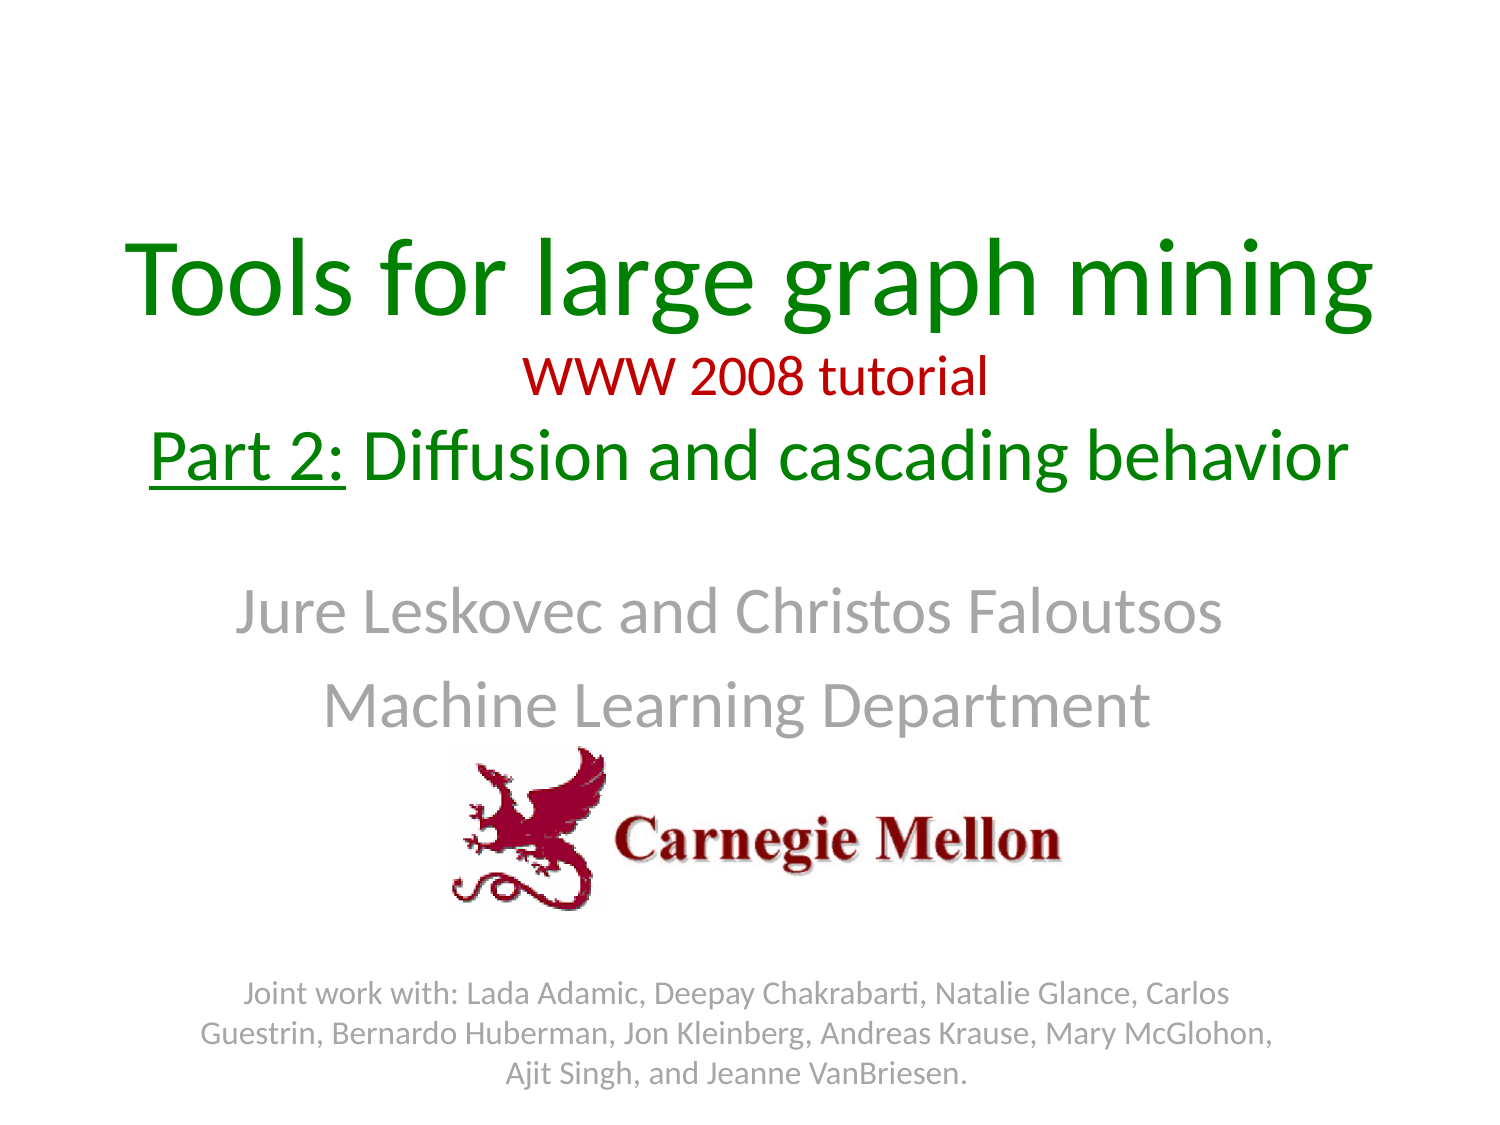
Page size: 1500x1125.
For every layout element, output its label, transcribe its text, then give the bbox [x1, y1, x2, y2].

subtitle Jure Leskovec and Christos Faloutsos Machine Learning Department [125, 559, 1350, 885]
picture [449, 746, 1076, 913]
text_box Joint work with: Lada Adamic, Deepay Chakrabarti, Natalie Glance, Carlos Guestrin, Bernardo Huberman, Jon Kleinberg, Andreas Krause, Mary McGlohon, Ajit Singh, and Jeanne VanBriesen. [174, 963, 1300, 1099]
title Tools for large graph mining WWW 2008 tutorial Part 2: Diffusion and cascading behavior [37, 149, 1463, 550]
